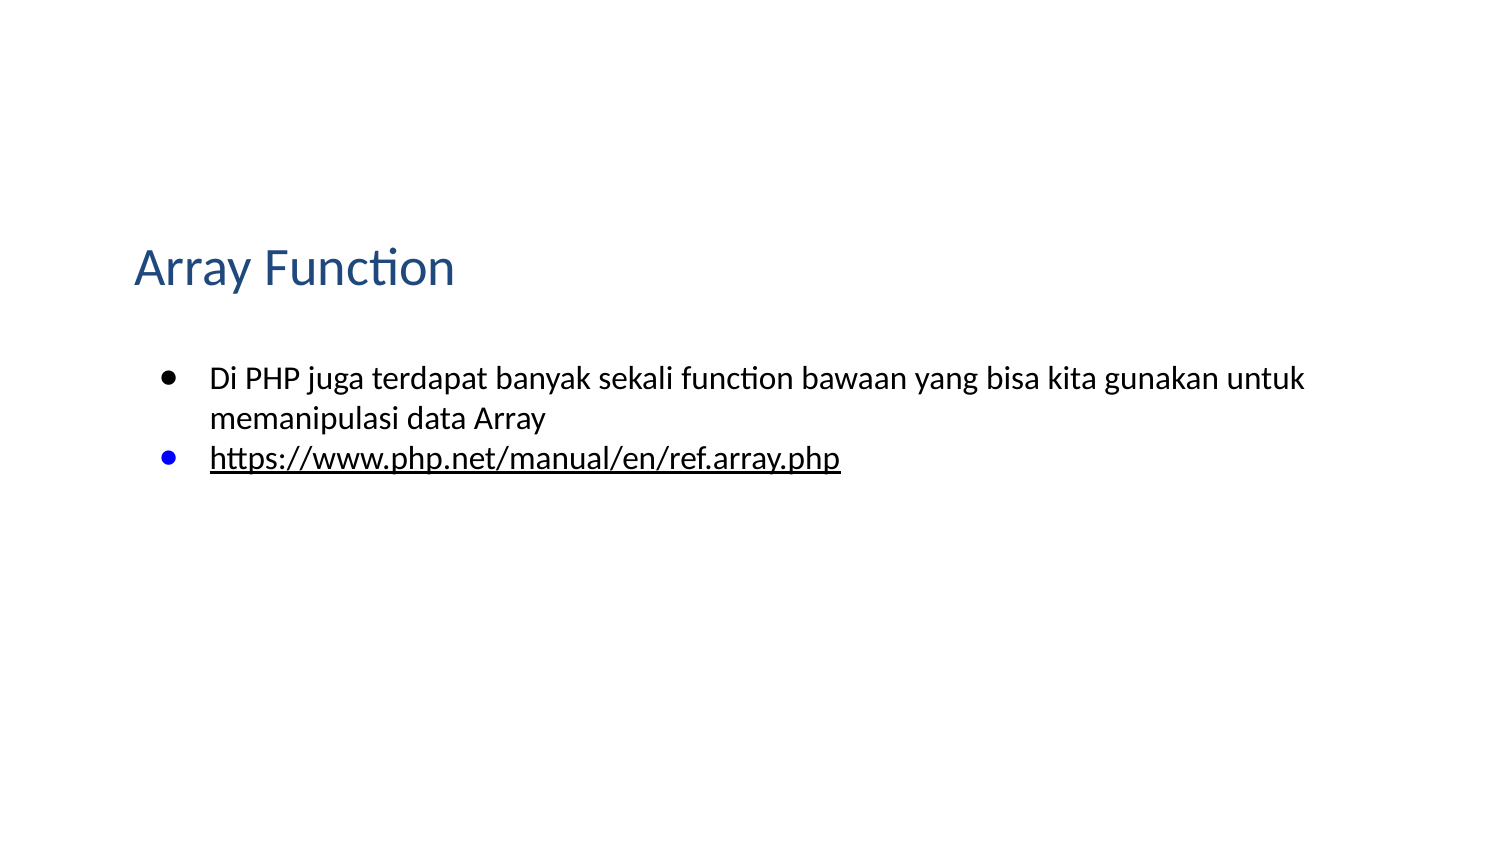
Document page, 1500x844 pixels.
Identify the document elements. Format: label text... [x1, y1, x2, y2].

title Array Function [119, 216, 1381, 305]
list Di PHP juga terdapat banyak sekali function bawaan yang bisa kita gunakan untuk memanipulasi data Array https://www.php.net/manual/en/ref.array.php [119, 341, 1381, 712]
